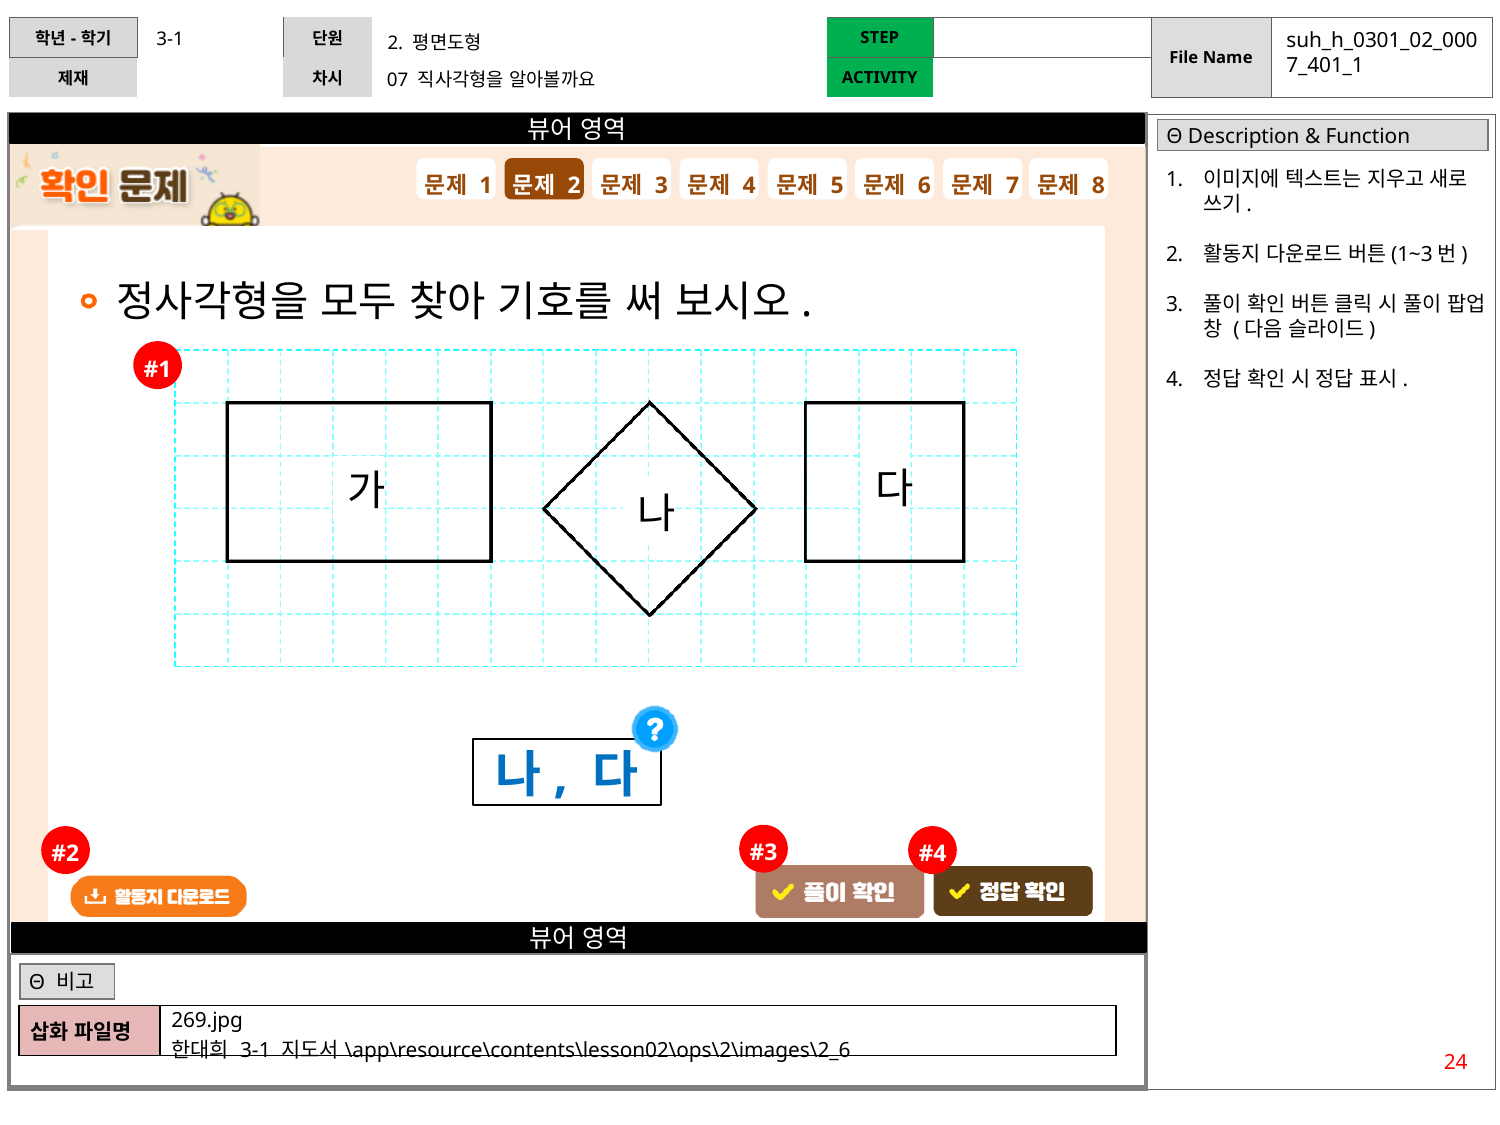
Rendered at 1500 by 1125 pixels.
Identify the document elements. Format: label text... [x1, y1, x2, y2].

picture [78, 289, 98, 311]
text_box 이미지에 텍스트는 지우고 새로 쓰기. 활동지 다운로드 버튼(1~3번) 풀이 확인 버튼 클릭 시 풀이 팝업 창 (다음 슬라이드) 정답 확인 시 정답 표시. [1151, 158, 1500, 498]
text_box 문제 5 [783, 149, 871, 205]
text_box 문제 8 [1046, 149, 1132, 205]
text_box 07 직사각형을 알아볼까요 [372, 60, 821, 96]
text_box 문제 2 [520, 149, 608, 205]
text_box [173, 349, 1017, 667]
text_box #4 [906, 824, 959, 863]
text_box 문제 4 [695, 149, 783, 205]
text_box 문제 7 [958, 149, 1046, 205]
text_box suh_h_0301_02_0007_401_1 [1271, 18, 1500, 84]
text_box 문제 3 [608, 149, 695, 205]
picture [625, 700, 686, 760]
text_box #2 [39, 824, 92, 877]
picture [932, 862, 1095, 917]
text_box [0, 0, 1500, 75]
picture [753, 862, 925, 920]
text_box 나, 다 [471, 737, 663, 807]
table_header 삽화 파일명 [20, 1006, 159, 1055]
text_box #1 [131, 339, 178, 392]
picture [69, 873, 247, 917]
table_header 269.jpg 한대희 3-1 지도서\app\resource\contents\lesson02\ops\2\images\2_6 [161, 1006, 1115, 1055]
text_box 문제 1 [410, 149, 520, 205]
table_header Θ Description & Function [1158, 120, 1487, 150]
picture [10, 144, 260, 230]
text_box 문제 6 [871, 149, 958, 205]
text_box 정사각형을 모두 찾아 기호를 써 보시오. [101, 267, 1104, 332]
text_box #3 [737, 822, 790, 870]
